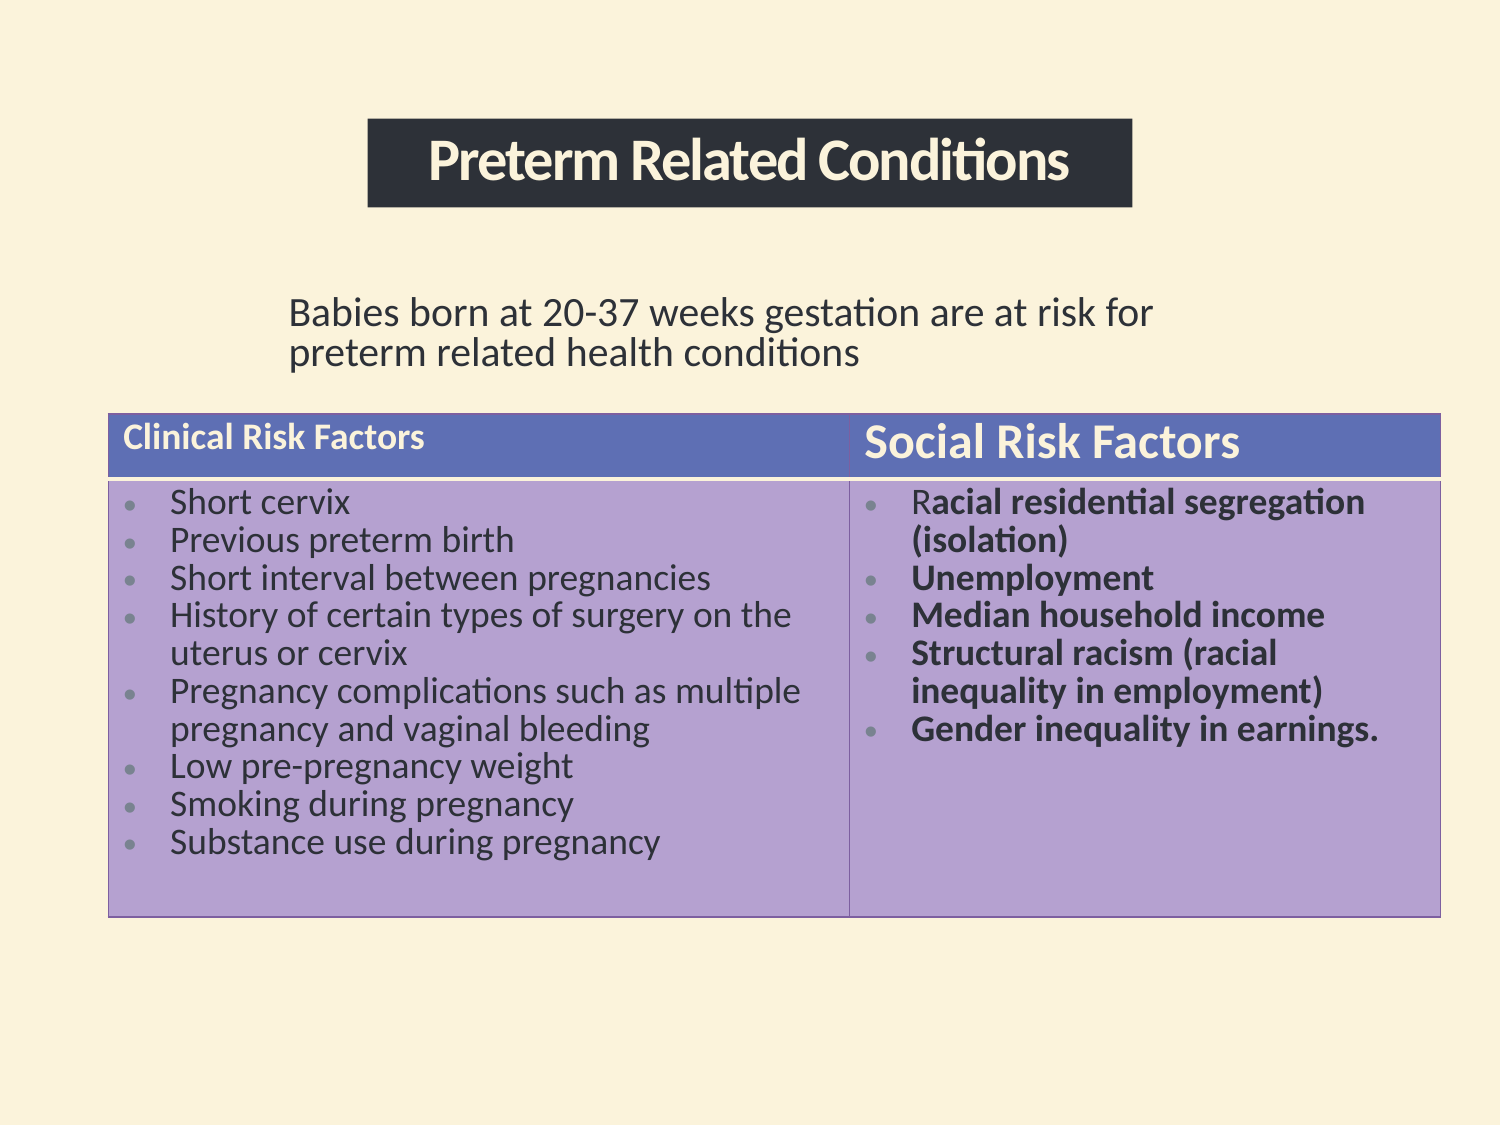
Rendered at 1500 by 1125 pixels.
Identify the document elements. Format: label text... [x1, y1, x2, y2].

table_header Social Risk Factors [850, 415, 1440, 477]
table_cell Racial residential segregation (isolation) Unemployment Median household income Structural racism (racial inequality in employment) Gender inequality in earnings. [850, 481, 1440, 916]
table_cell Short cervix Previous preterm birth Short interval between pregnancies History of certain types of surgery on the uterus or cervix Pregnancy complications such as multiple pregnancy and vaginal bleeding Low pre-pregnancy weight Smoking during pregnancy Substance use during pregnancy [109, 481, 849, 916]
text_box Babies born at 20-37 weeks gestation are at risk for preterm related health conditions [273, 287, 1282, 413]
table_header Clinical Risk Factors [109, 415, 849, 477]
text_box Preterm Related Conditions [367, 118, 1133, 208]
